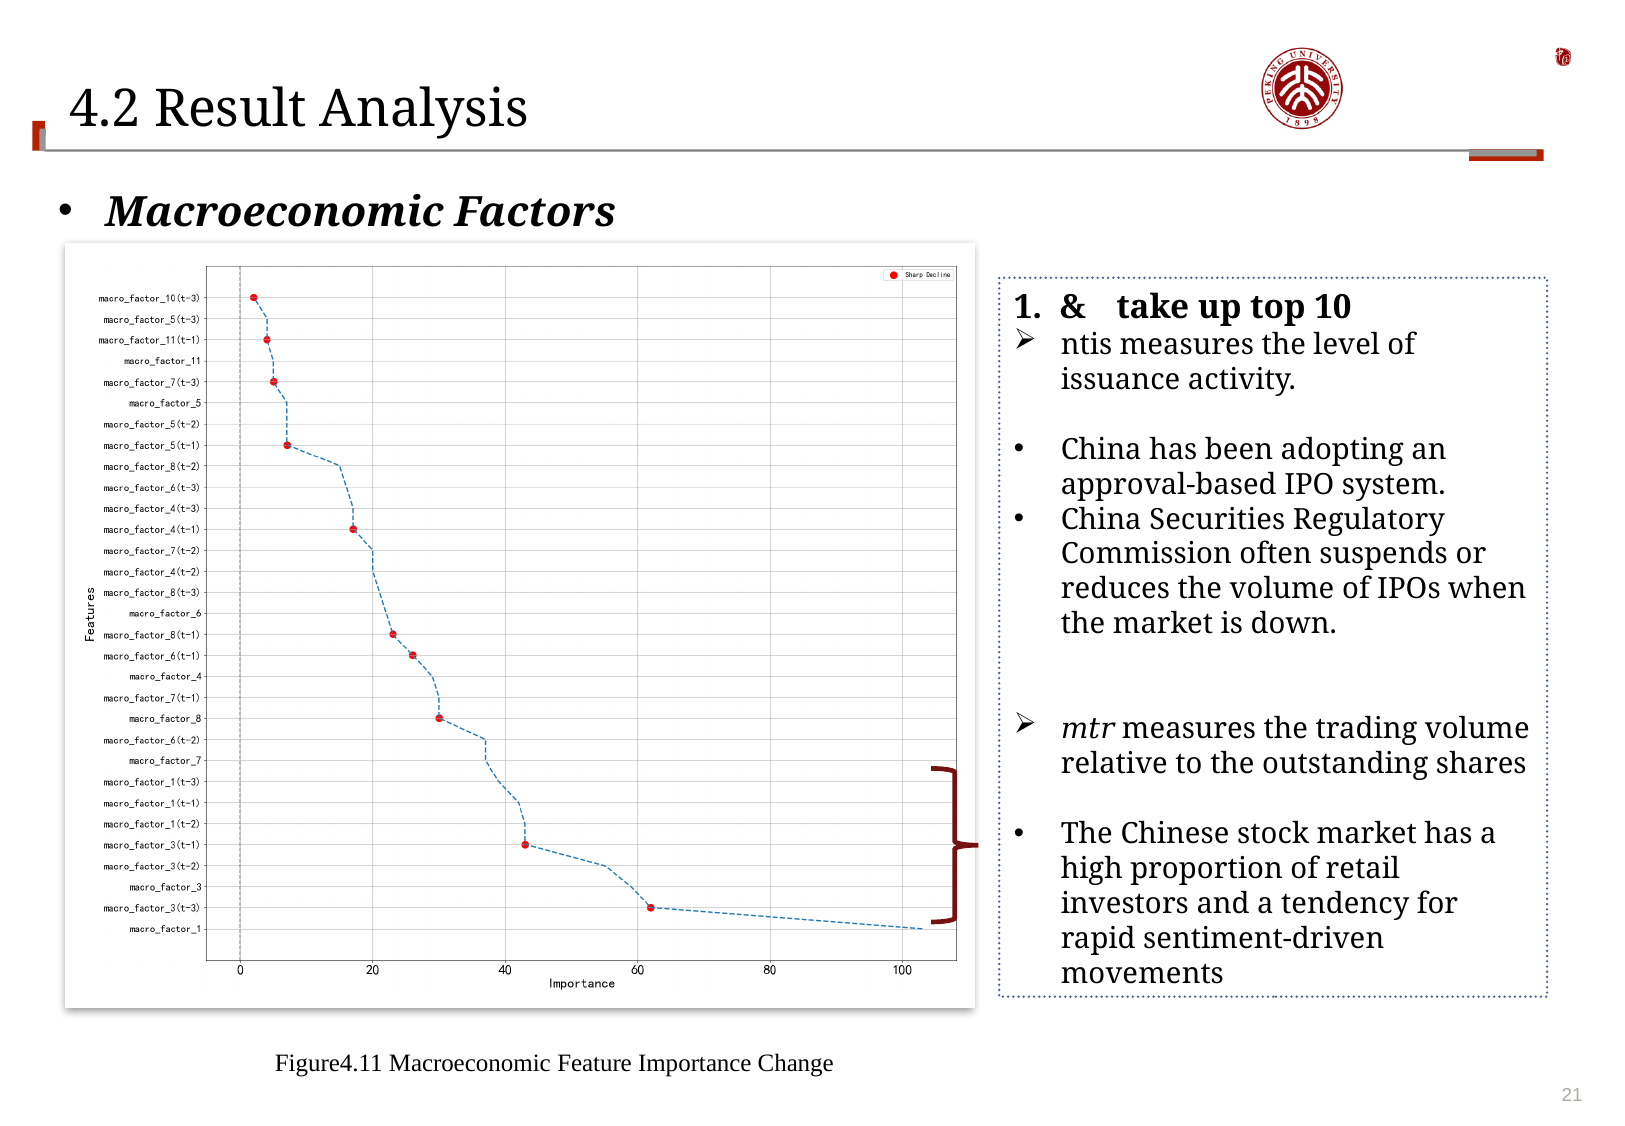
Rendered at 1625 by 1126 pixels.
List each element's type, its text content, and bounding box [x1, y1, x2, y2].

picture [79, 257, 961, 994]
text_box Figure4.11 Macroeconomic Feature Importance Change [260, 1042, 1073, 1124]
text_box [966, 843, 979, 847]
picture [1259, 31, 1581, 55]
text_box Macroeconomic Factors [43, 166, 1538, 242]
title 4.2 Result Analysis [69, 55, 1607, 157]
